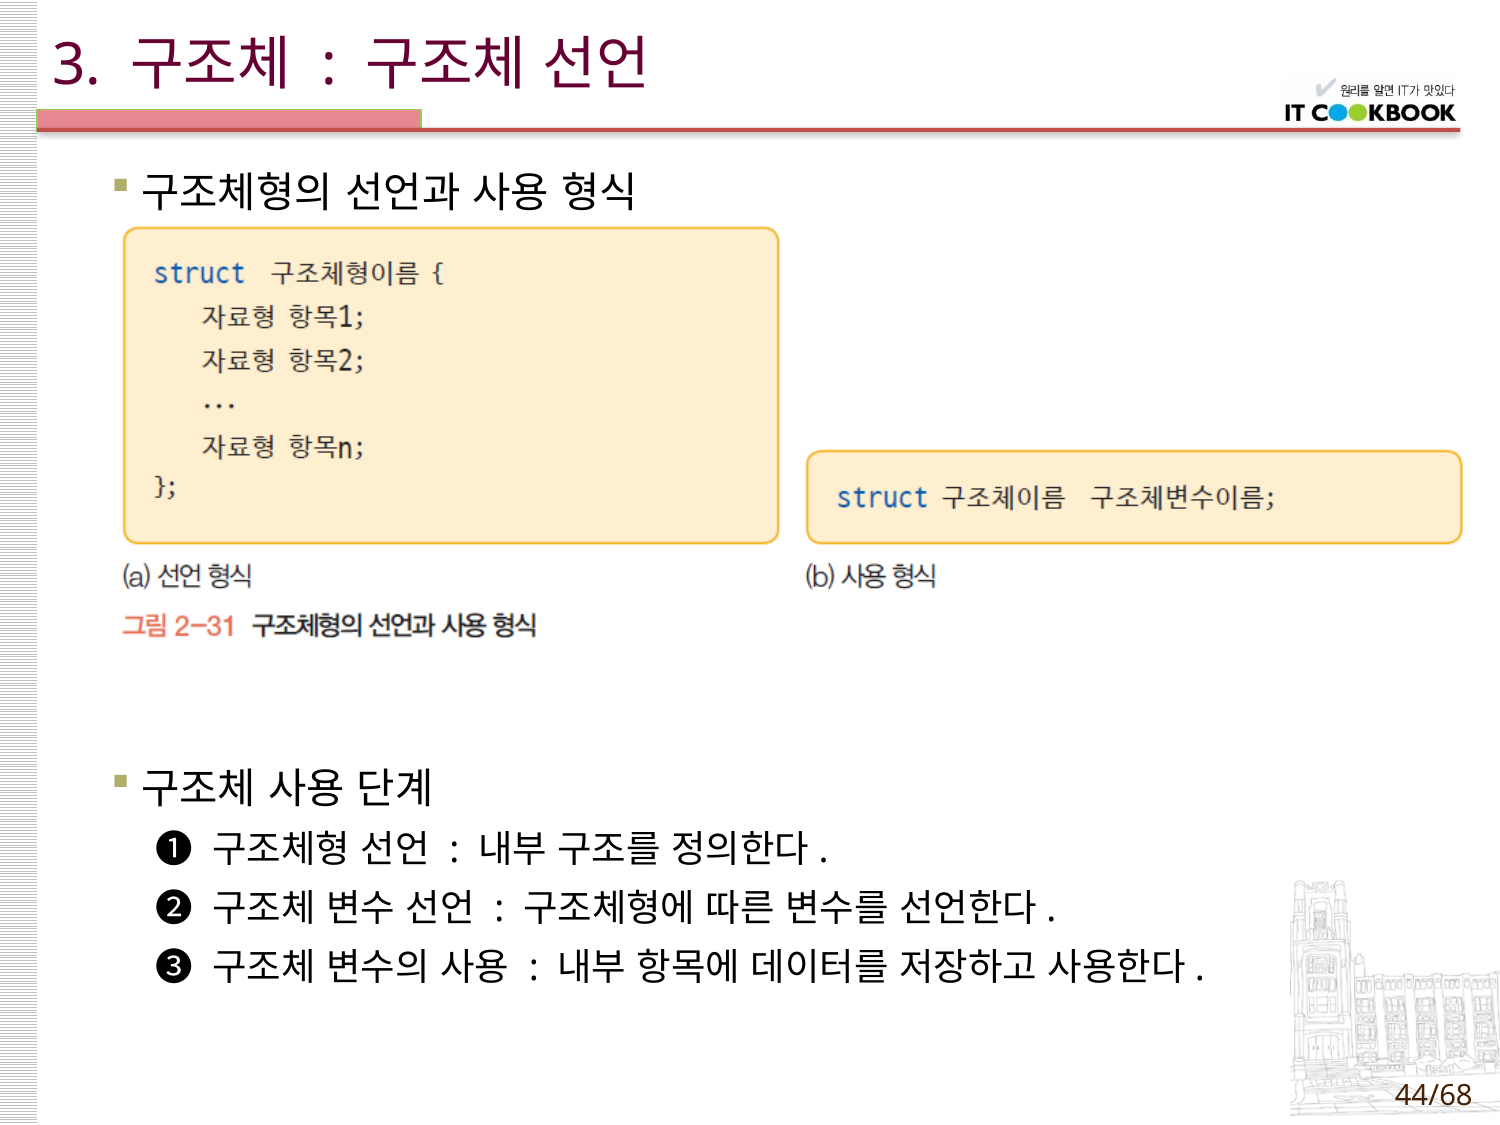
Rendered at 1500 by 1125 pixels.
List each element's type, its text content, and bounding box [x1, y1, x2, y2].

picture [1414, 1091, 1422, 1098]
picture [1443, 1094, 1452, 1103]
picture [1290, 874, 1500, 1125]
picture [1461, 1086, 1467, 1093]
list 구조체형의 선언과 사용 형식 구조체 사용 단계 ➊ 구조체형 선언 : 내부 구조를 정의한다. ➋ 구조체 변수 선언 : 구조체형에 따른 변수를 선언한다. ➌ 구조체 변수의 사용 : 내부 항목에 데이터를 저장하고 사용한다. [37, 152, 1463, 1091]
title 3. 구조체 : 구조체 선언 [37, 13, 1278, 109]
picture [111, 219, 1471, 643]
picture [1281, 75, 1459, 123]
picture [1397, 1091, 1405, 1098]
picture [1459, 1095, 1468, 1103]
